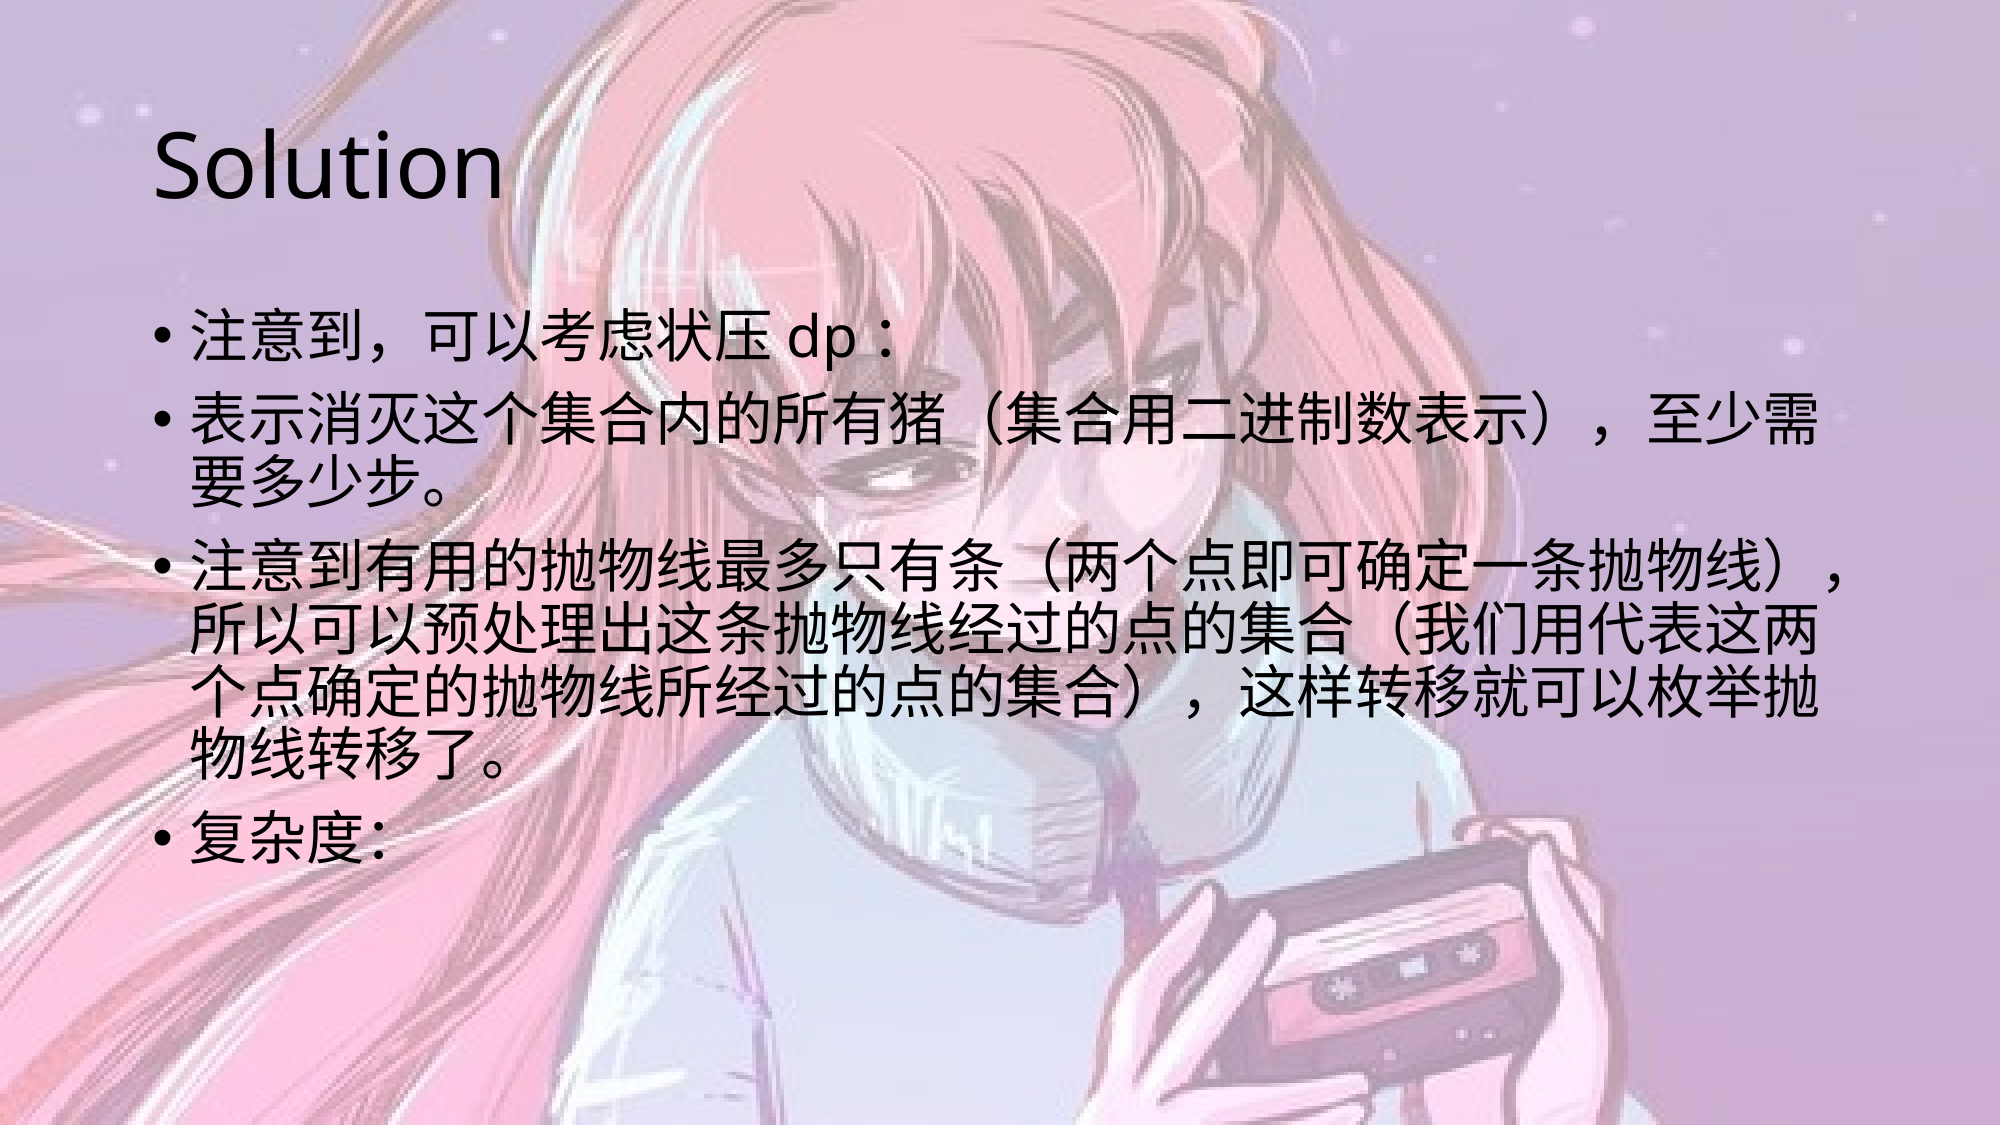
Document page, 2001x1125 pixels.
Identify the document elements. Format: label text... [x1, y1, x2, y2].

title Solution [137, 59, 1863, 278]
